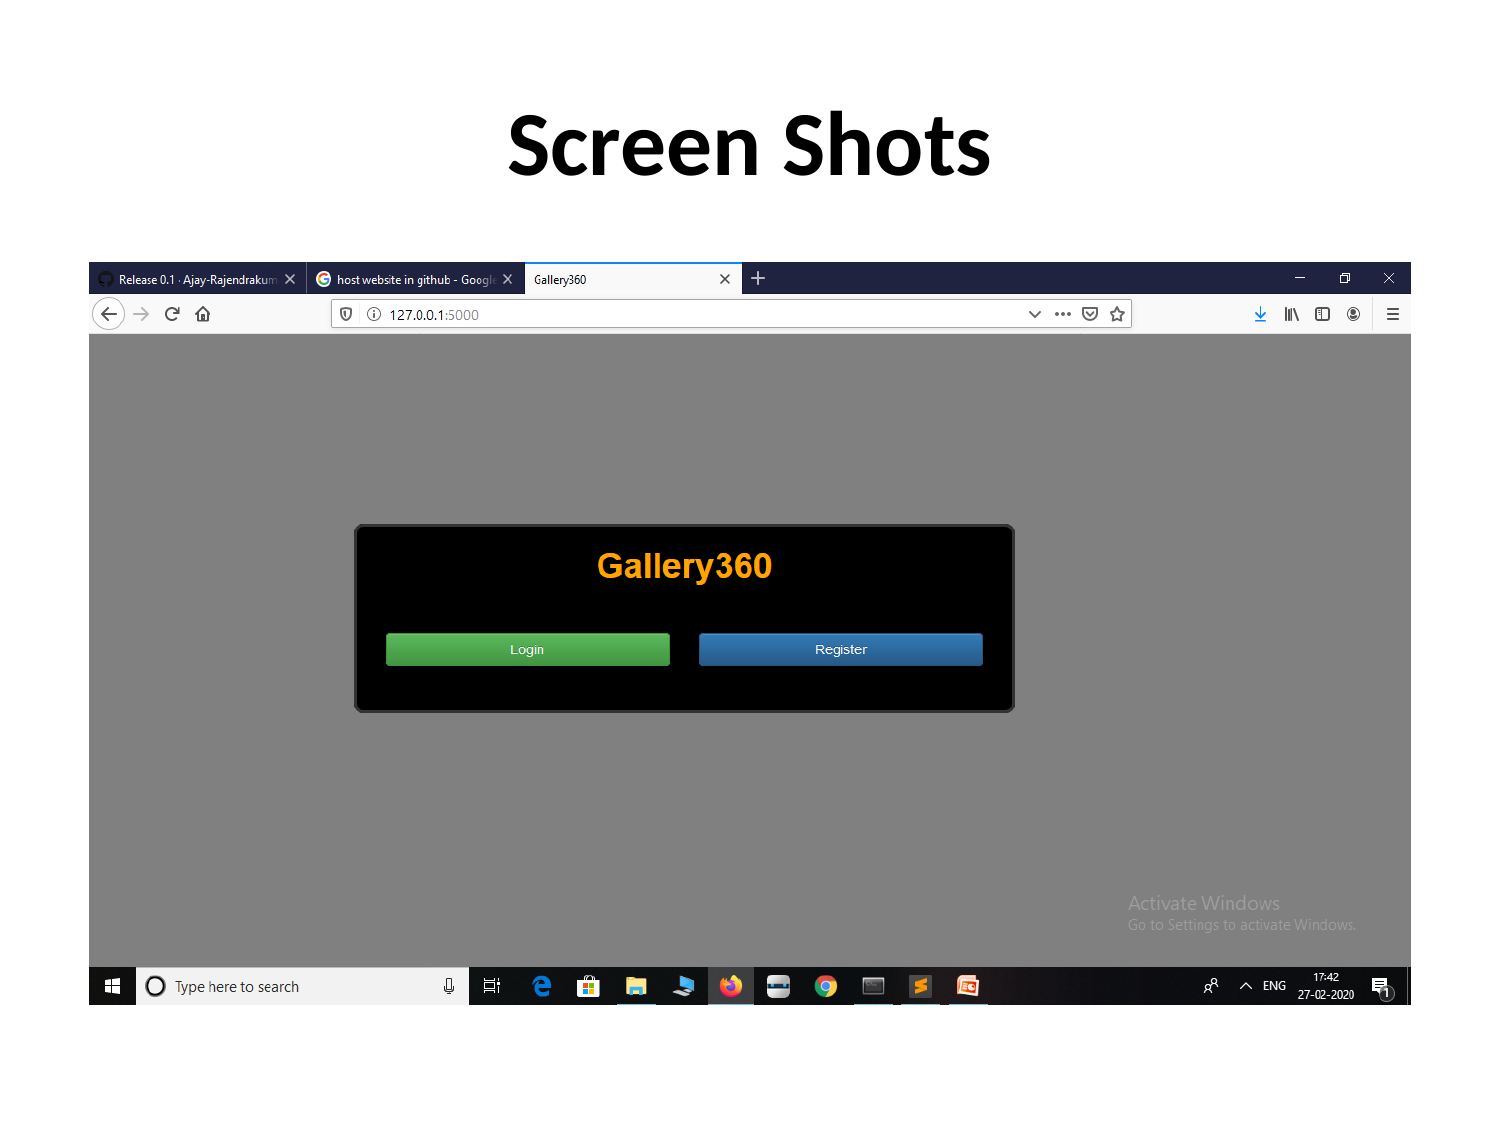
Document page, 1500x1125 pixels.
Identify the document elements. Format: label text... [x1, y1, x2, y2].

title Screen Shots [75, 45, 1425, 233]
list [89, 262, 1411, 1006]
